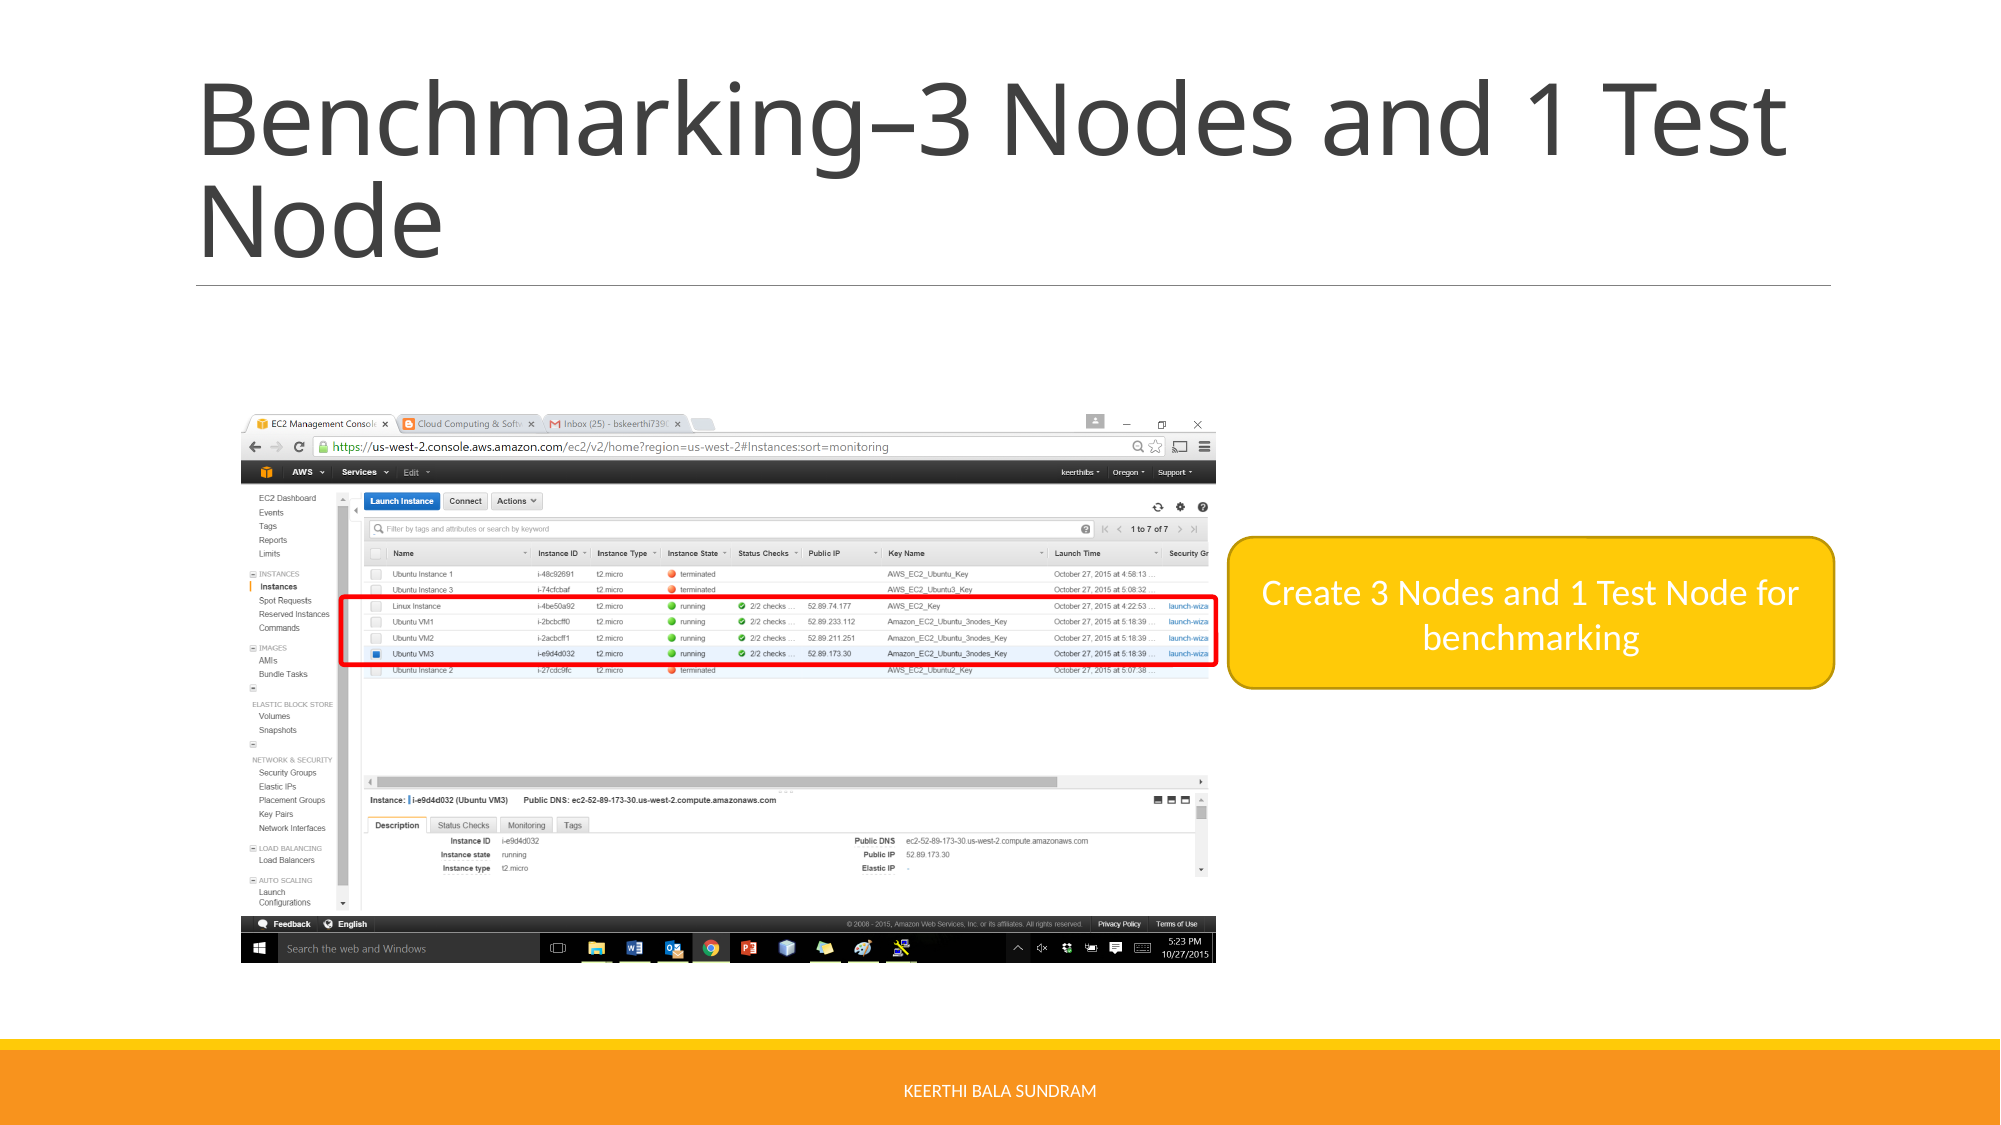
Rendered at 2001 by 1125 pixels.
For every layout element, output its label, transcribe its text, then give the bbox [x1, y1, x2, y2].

title Benchmarking–3 Nodes and 1 Test Node [180, 47, 1830, 285]
picture [240, 413, 1217, 964]
text_box Create 3 Nodes and 1 Test Node for benchmarking [1226, 535, 1836, 690]
footer Keerthi Bala Sundram [604, 1059, 1396, 1120]
